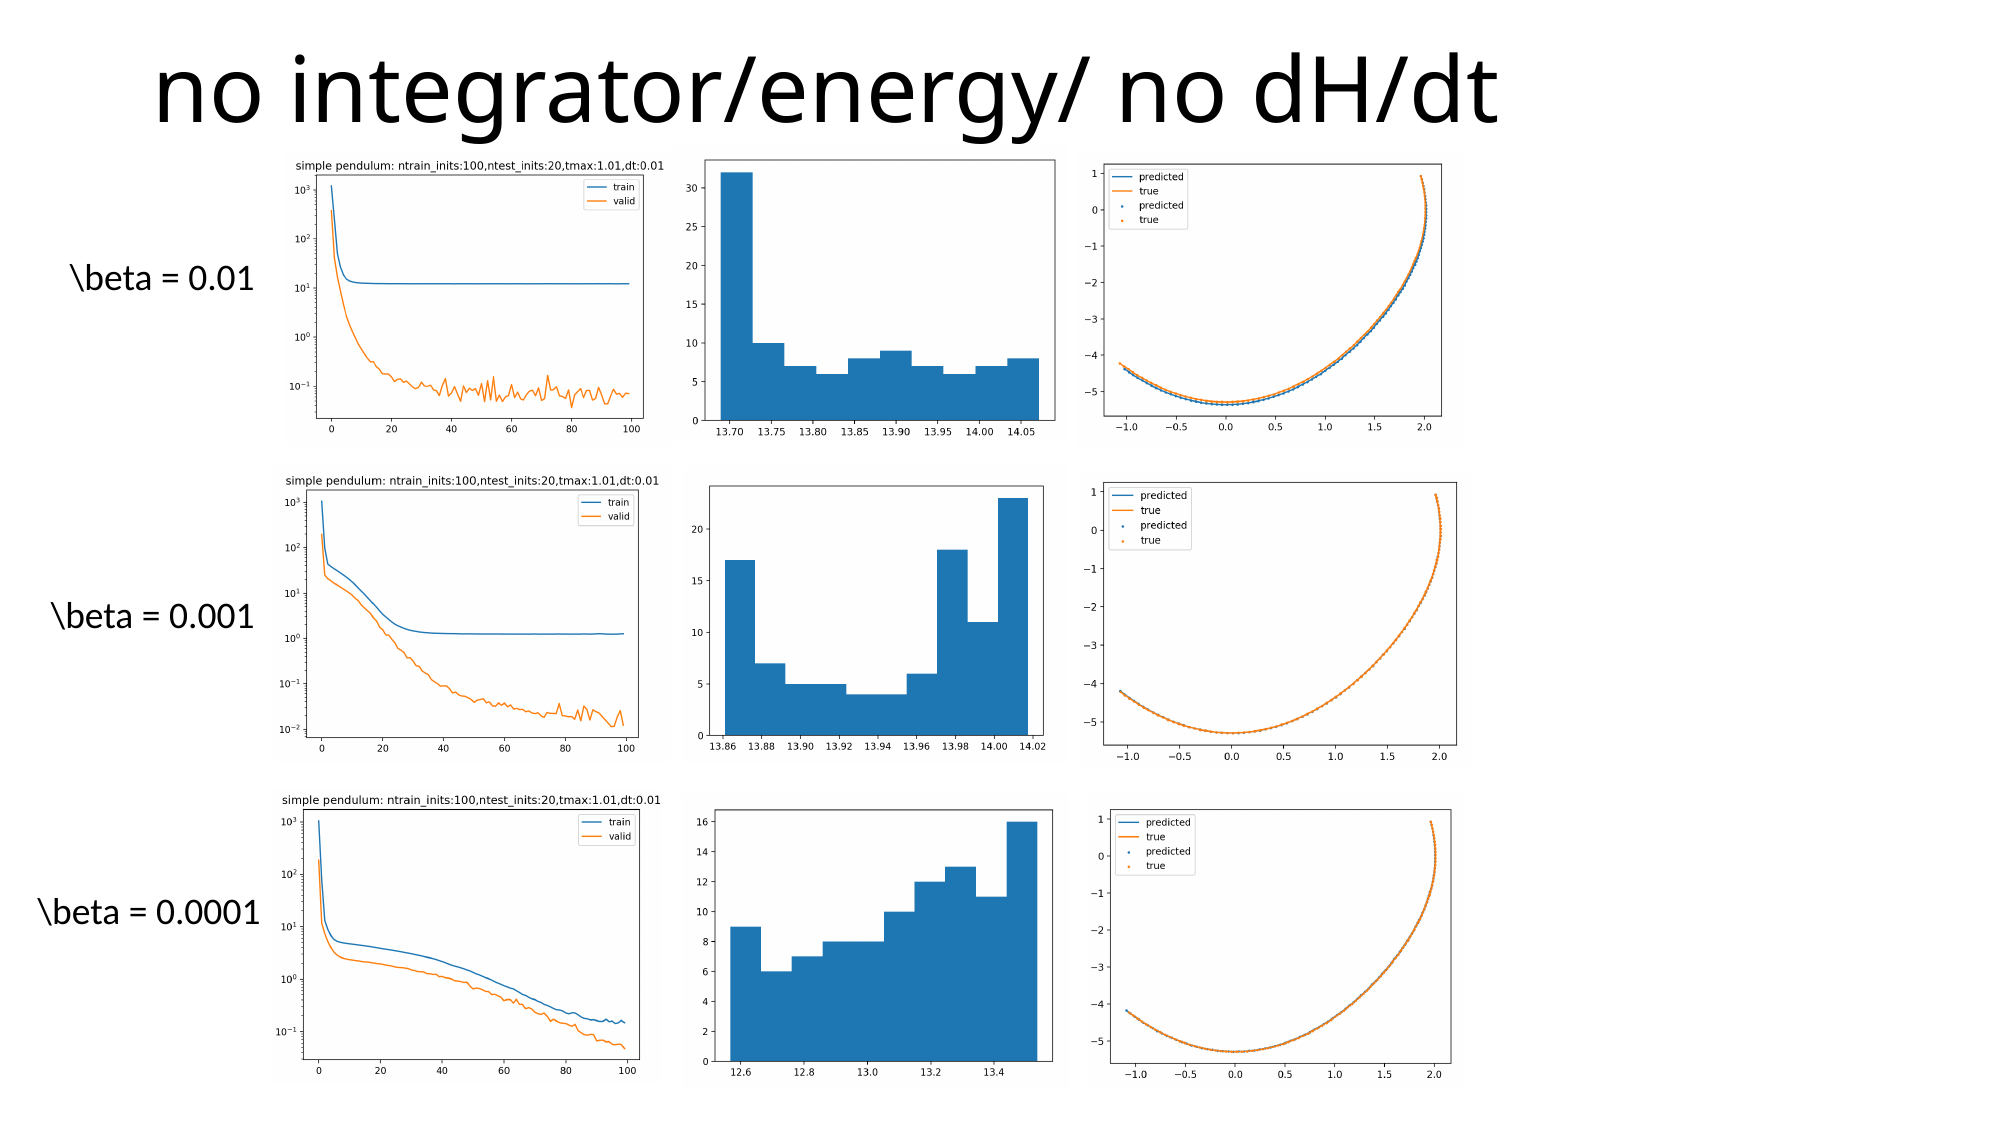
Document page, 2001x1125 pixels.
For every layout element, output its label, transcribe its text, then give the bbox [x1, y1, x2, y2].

picture [673, 144, 1066, 440]
picture [1089, 792, 1464, 1088]
picture [273, 466, 671, 763]
picture [682, 466, 1068, 763]
picture [286, 150, 671, 447]
picture [272, 788, 662, 1084]
title no integrator/energy/ no dH/dt [137, 0, 1863, 202]
text_box \beta = 0.01 [55, 245, 270, 306]
picture [682, 793, 1069, 1089]
picture [1076, 150, 1464, 447]
picture [1078, 471, 1473, 767]
text_box \beta = 0.001 [36, 584, 270, 644]
text_box \beta = 0.0001 [23, 879, 272, 940]
